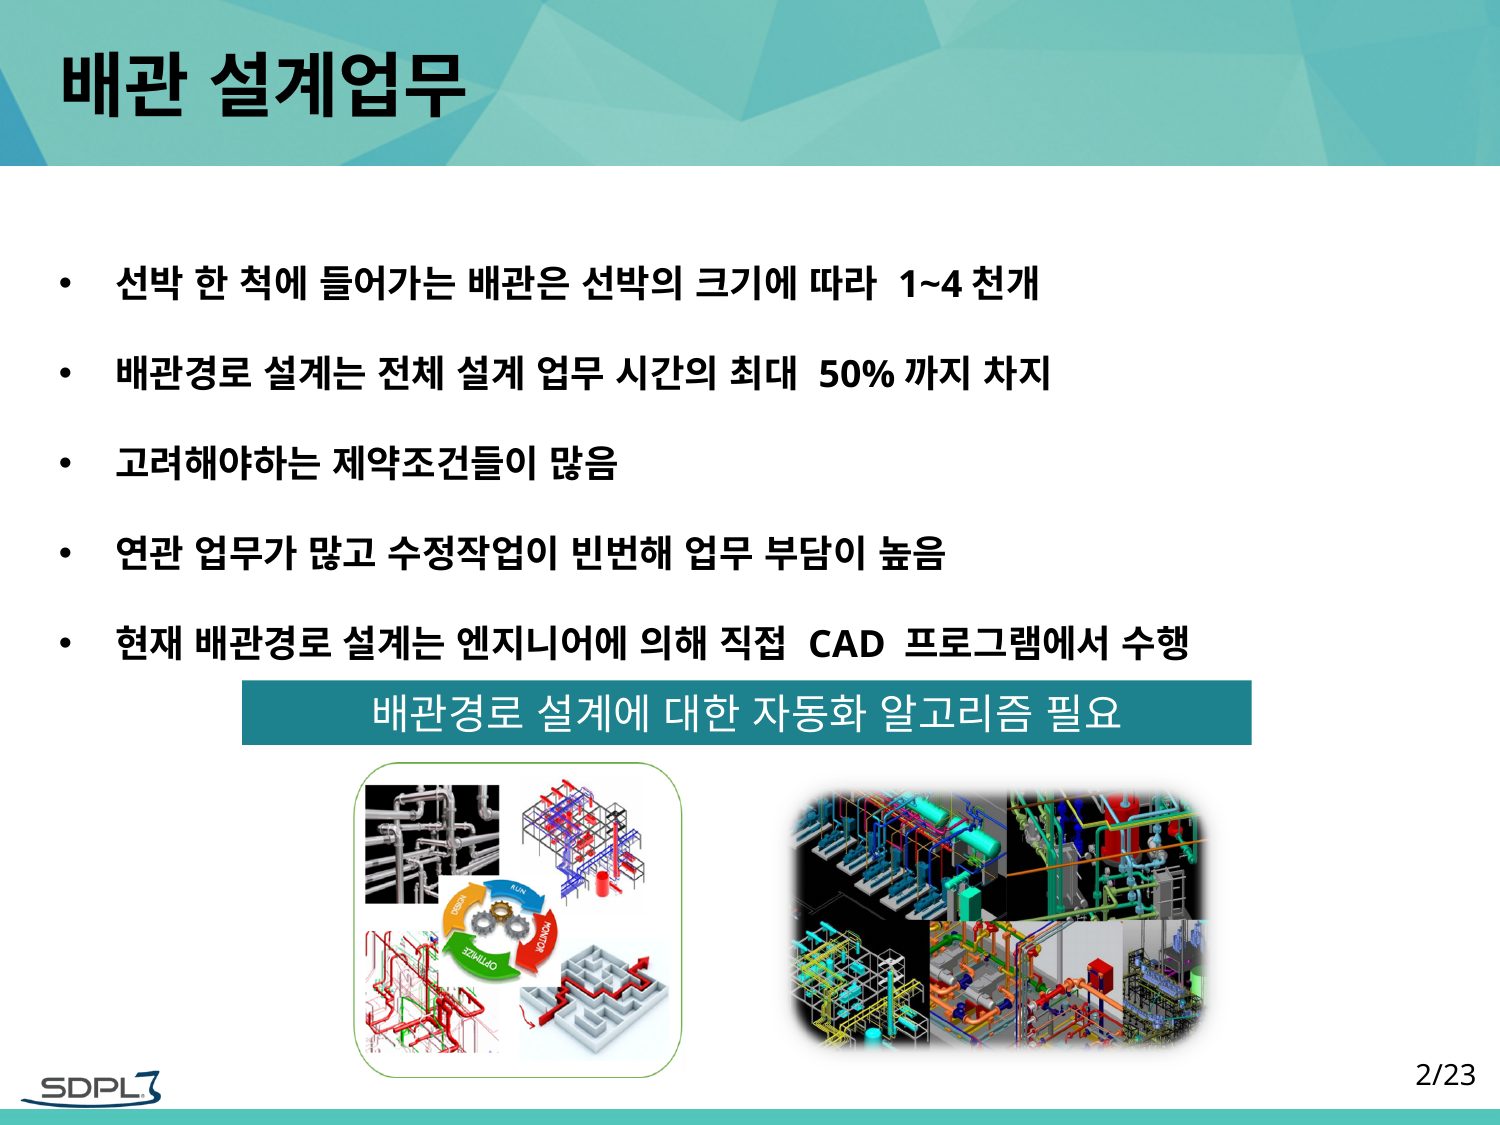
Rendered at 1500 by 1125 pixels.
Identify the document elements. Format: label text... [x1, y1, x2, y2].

title 배관 설계업무 [44, 7, 1074, 159]
text_box 배관경로 설계에 대한 자동화 알고리즘 필요 [242, 680, 1252, 745]
picture [20, 1070, 161, 1108]
picture [0, 1109, 1500, 1125]
text_box 선박 한 척에 들어가는 배관은 선박의 크기에 따라 1~4천개 배관경로 설계는 전체 설계 업무 시간의 최대 50%까지 차지 고려해야하는 제약조건들이 많음 연관 업무가 많고 수정작업이 빈번해 업무 부담이 높음 현재 배관경로 설계는 엔지니어에 의해 직접 CAD 프로그램에서 수행 [44, 208, 1459, 673]
picture [786, 786, 1213, 1054]
text_box 2/23 [1400, 1049, 1500, 1100]
picture [0, 0, 1500, 166]
picture [353, 762, 686, 1078]
